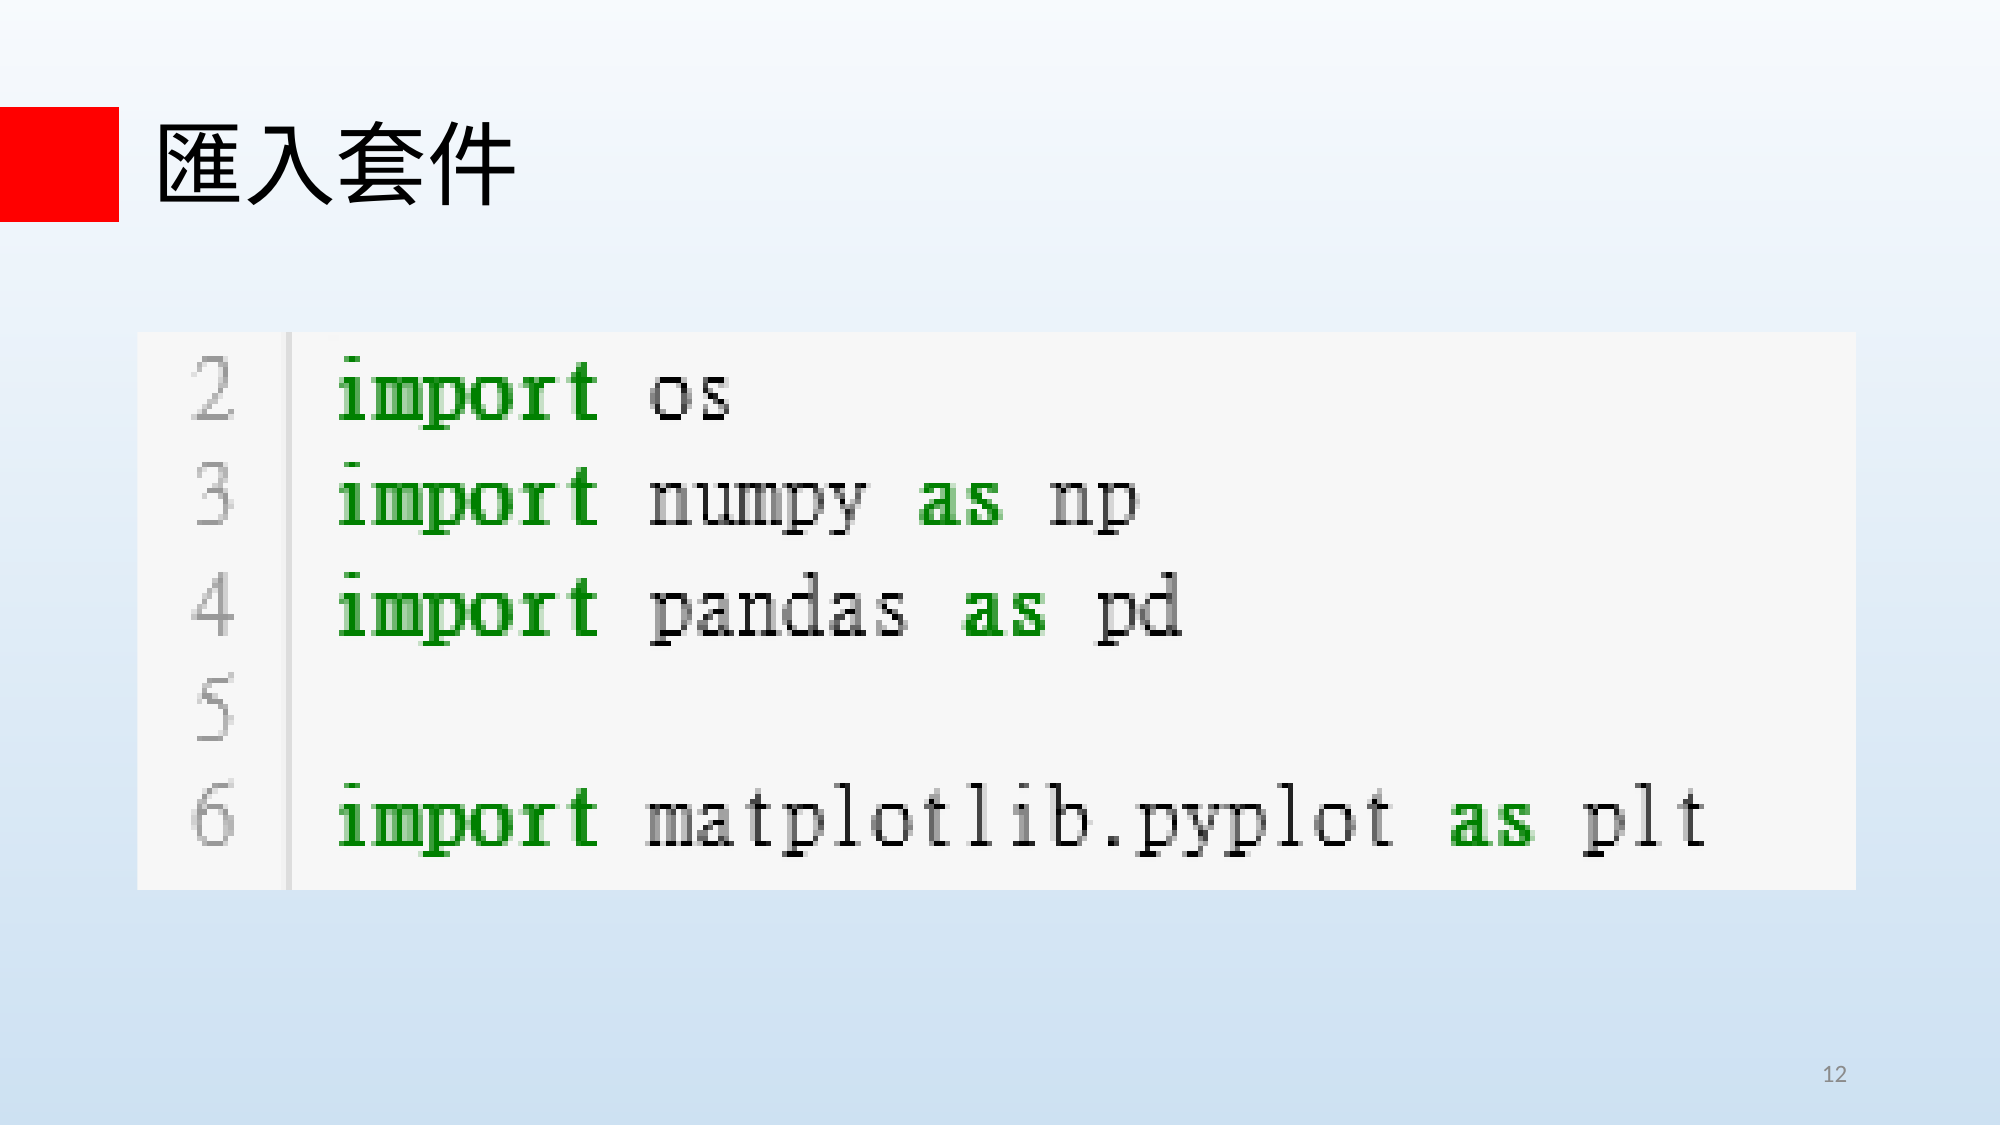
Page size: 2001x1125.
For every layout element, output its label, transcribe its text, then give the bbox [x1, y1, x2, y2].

text_box [0, 107, 119, 222]
slide_number 12 [1412, 1042, 1863, 1103]
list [137, 332, 1856, 890]
title 匯入套件 [137, 59, 1863, 278]
